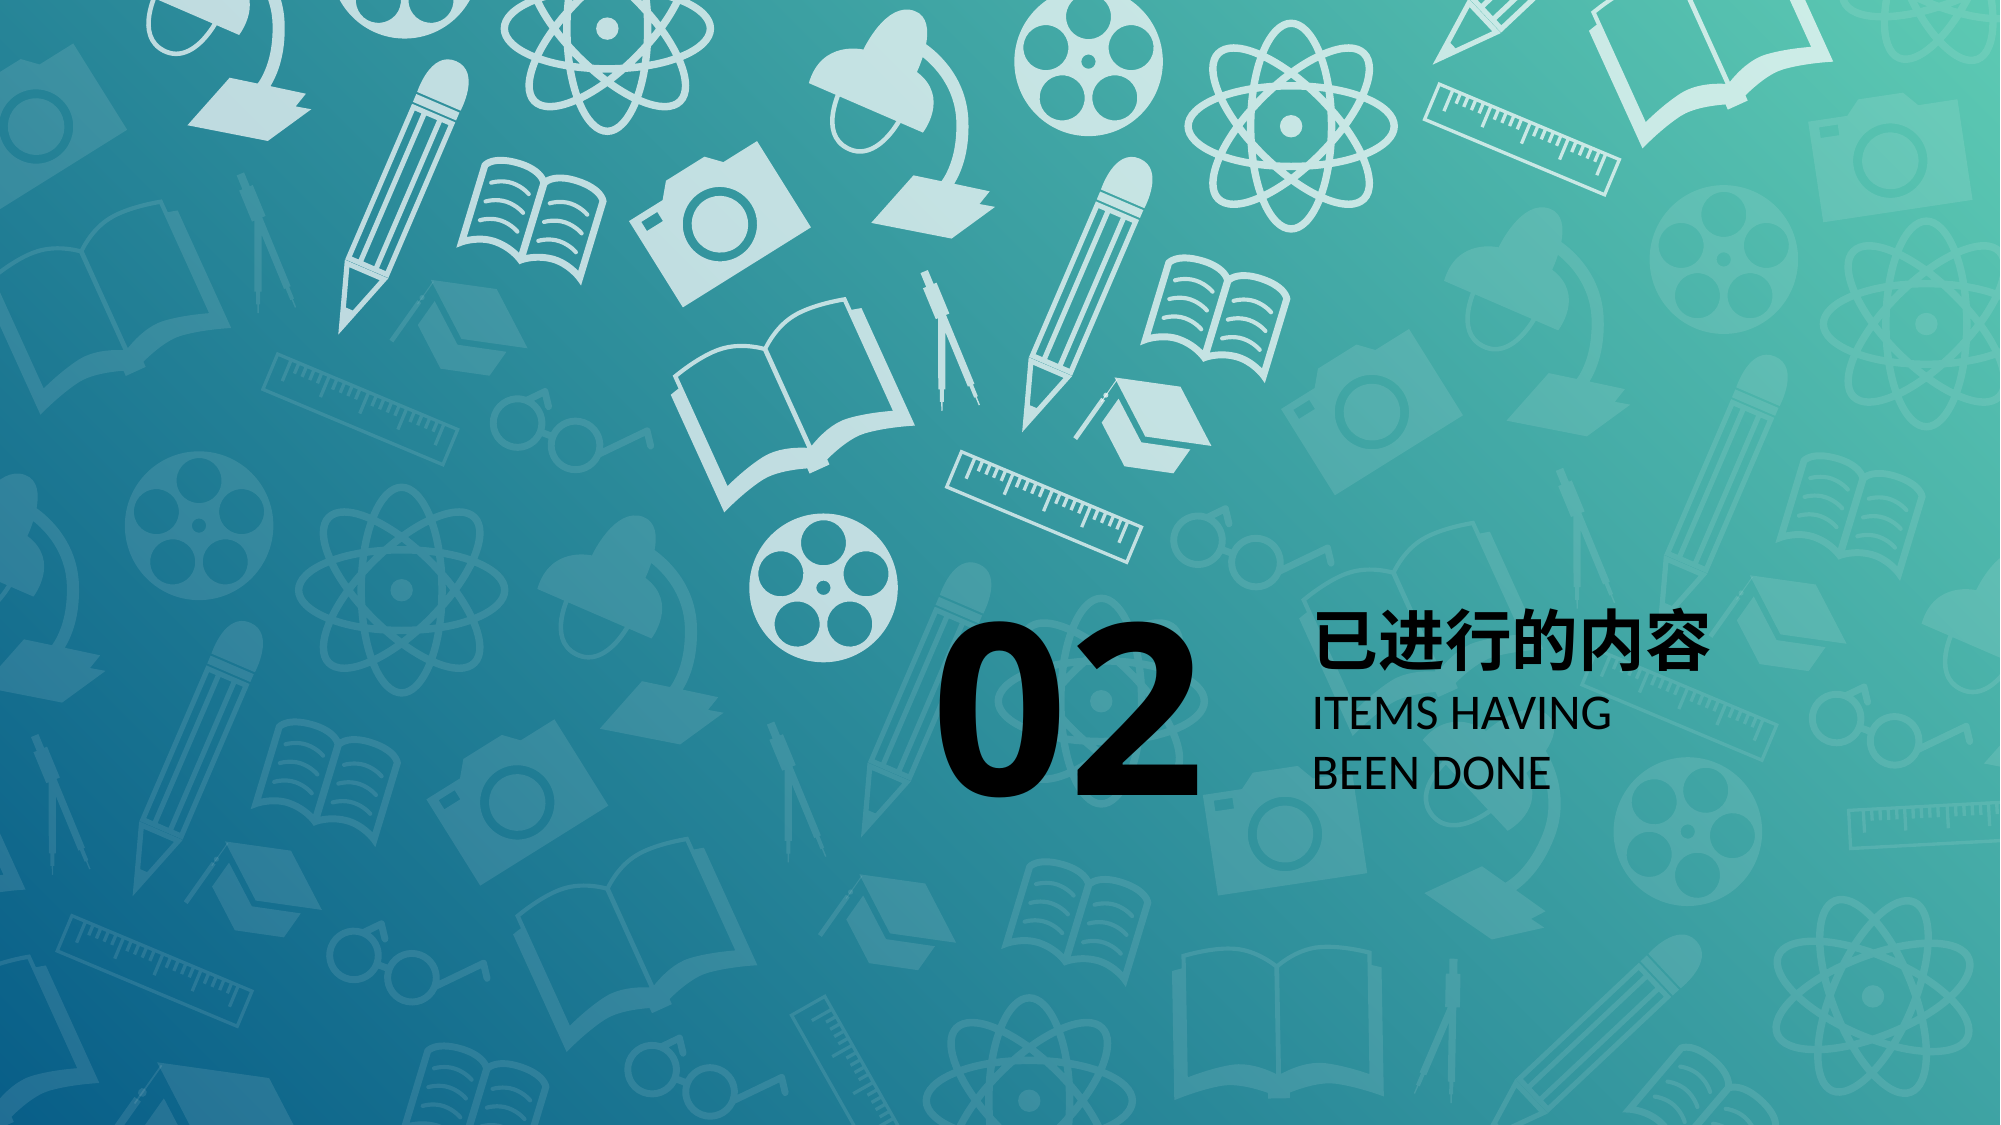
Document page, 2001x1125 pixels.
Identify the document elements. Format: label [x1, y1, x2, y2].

text_box [916, 546, 1746, 852]
